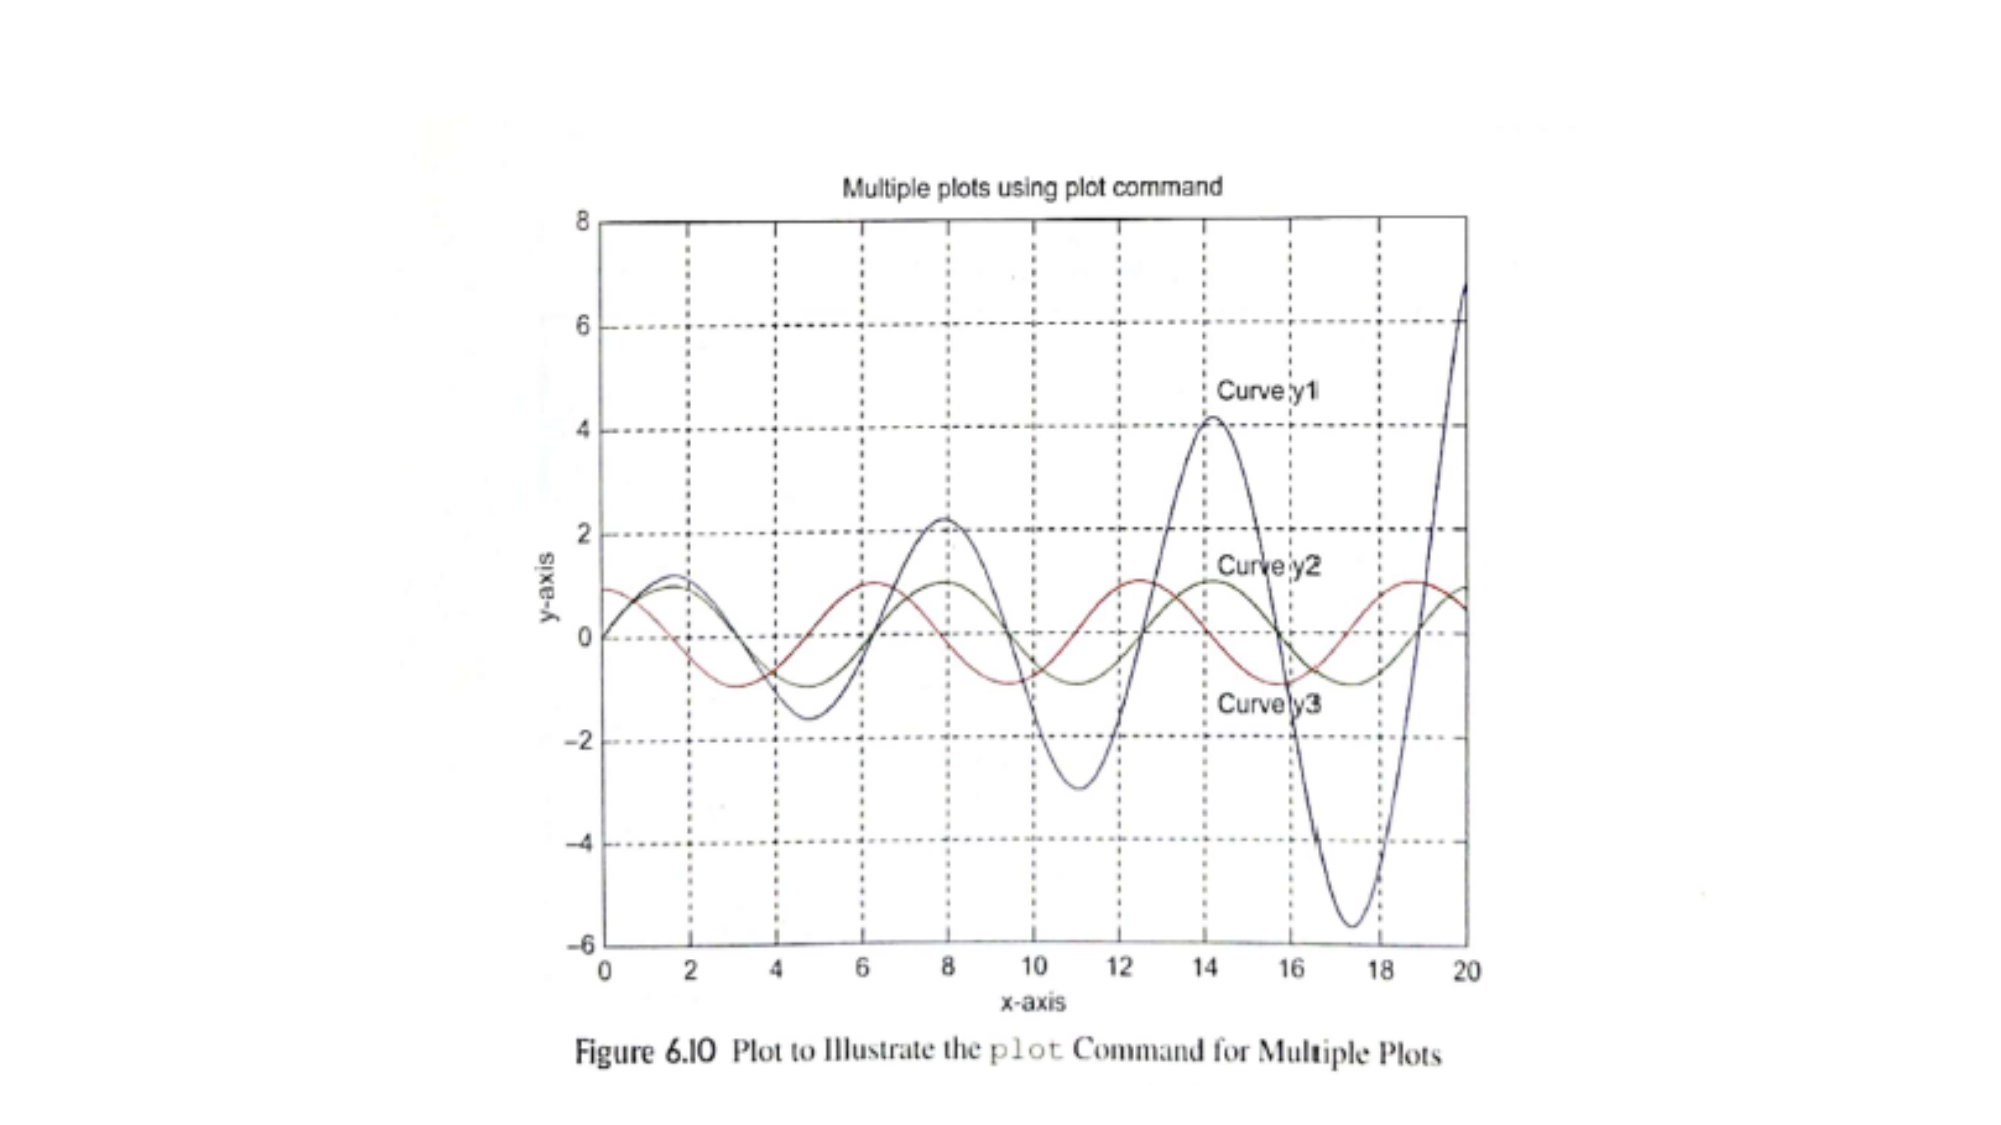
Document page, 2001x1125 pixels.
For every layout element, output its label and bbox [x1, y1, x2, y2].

picture [394, 115, 1710, 1086]
